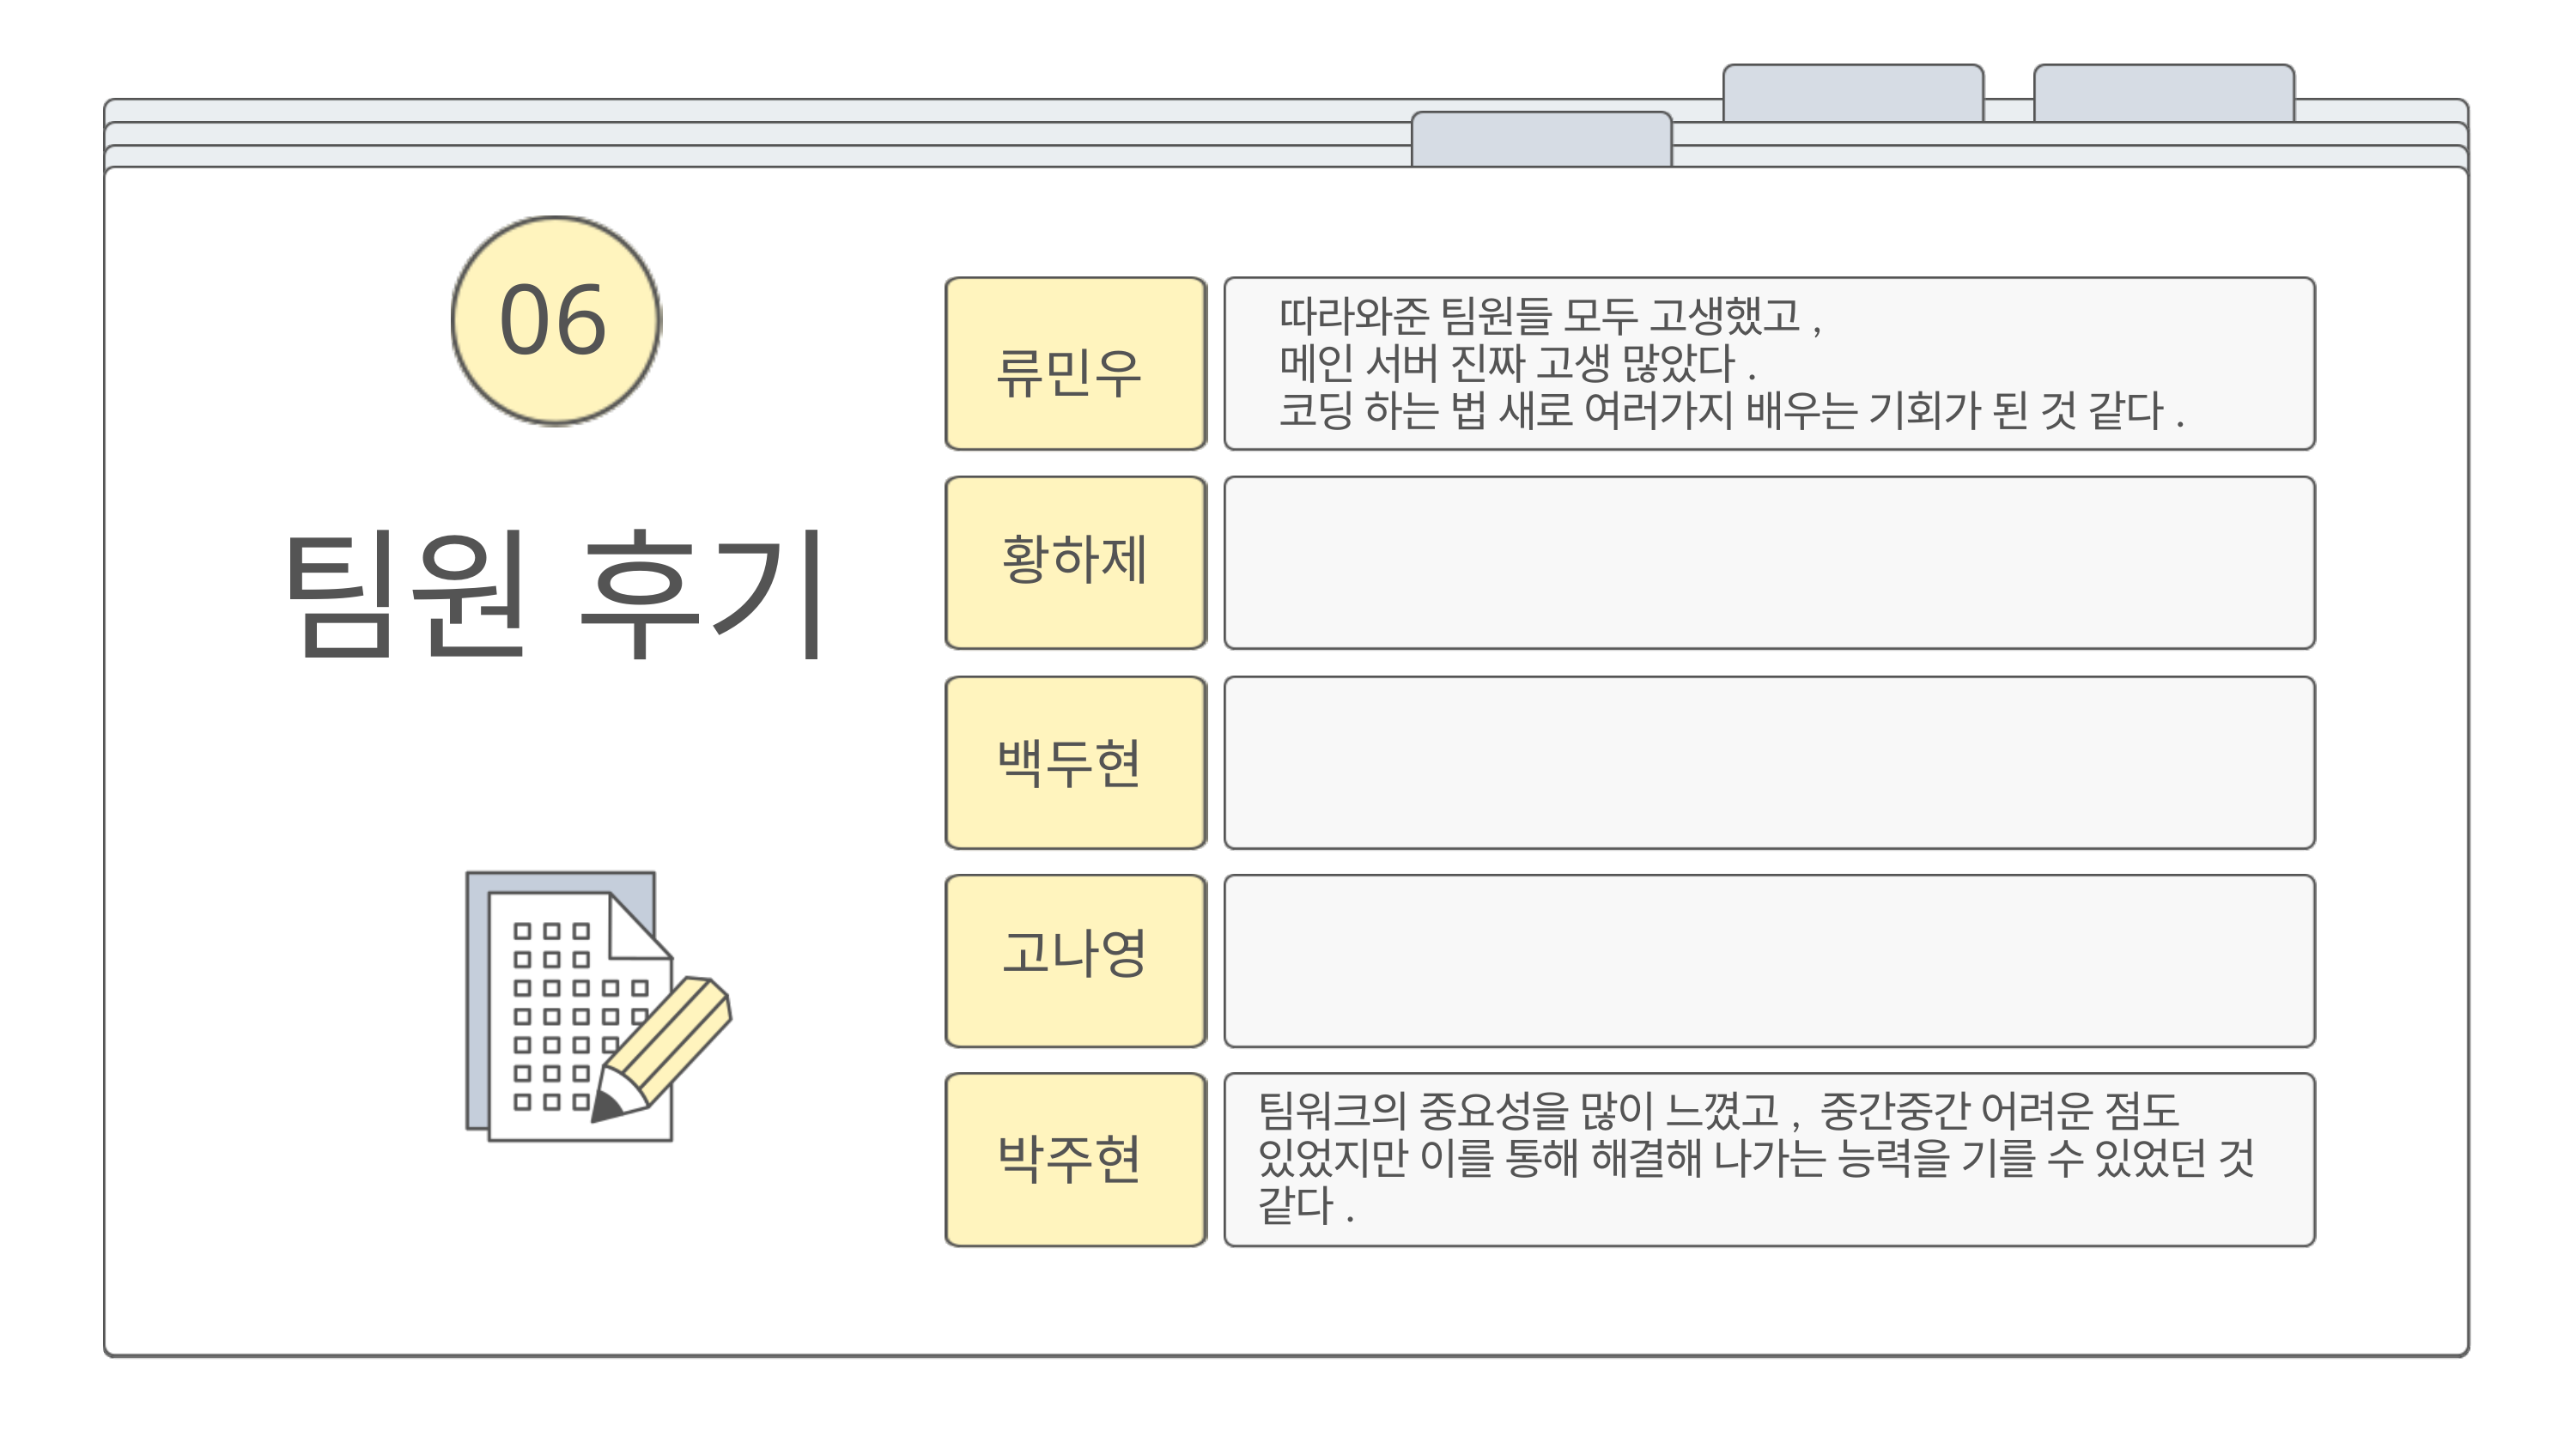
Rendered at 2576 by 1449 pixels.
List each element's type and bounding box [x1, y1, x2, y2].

picture [103, 64, 2471, 1360]
